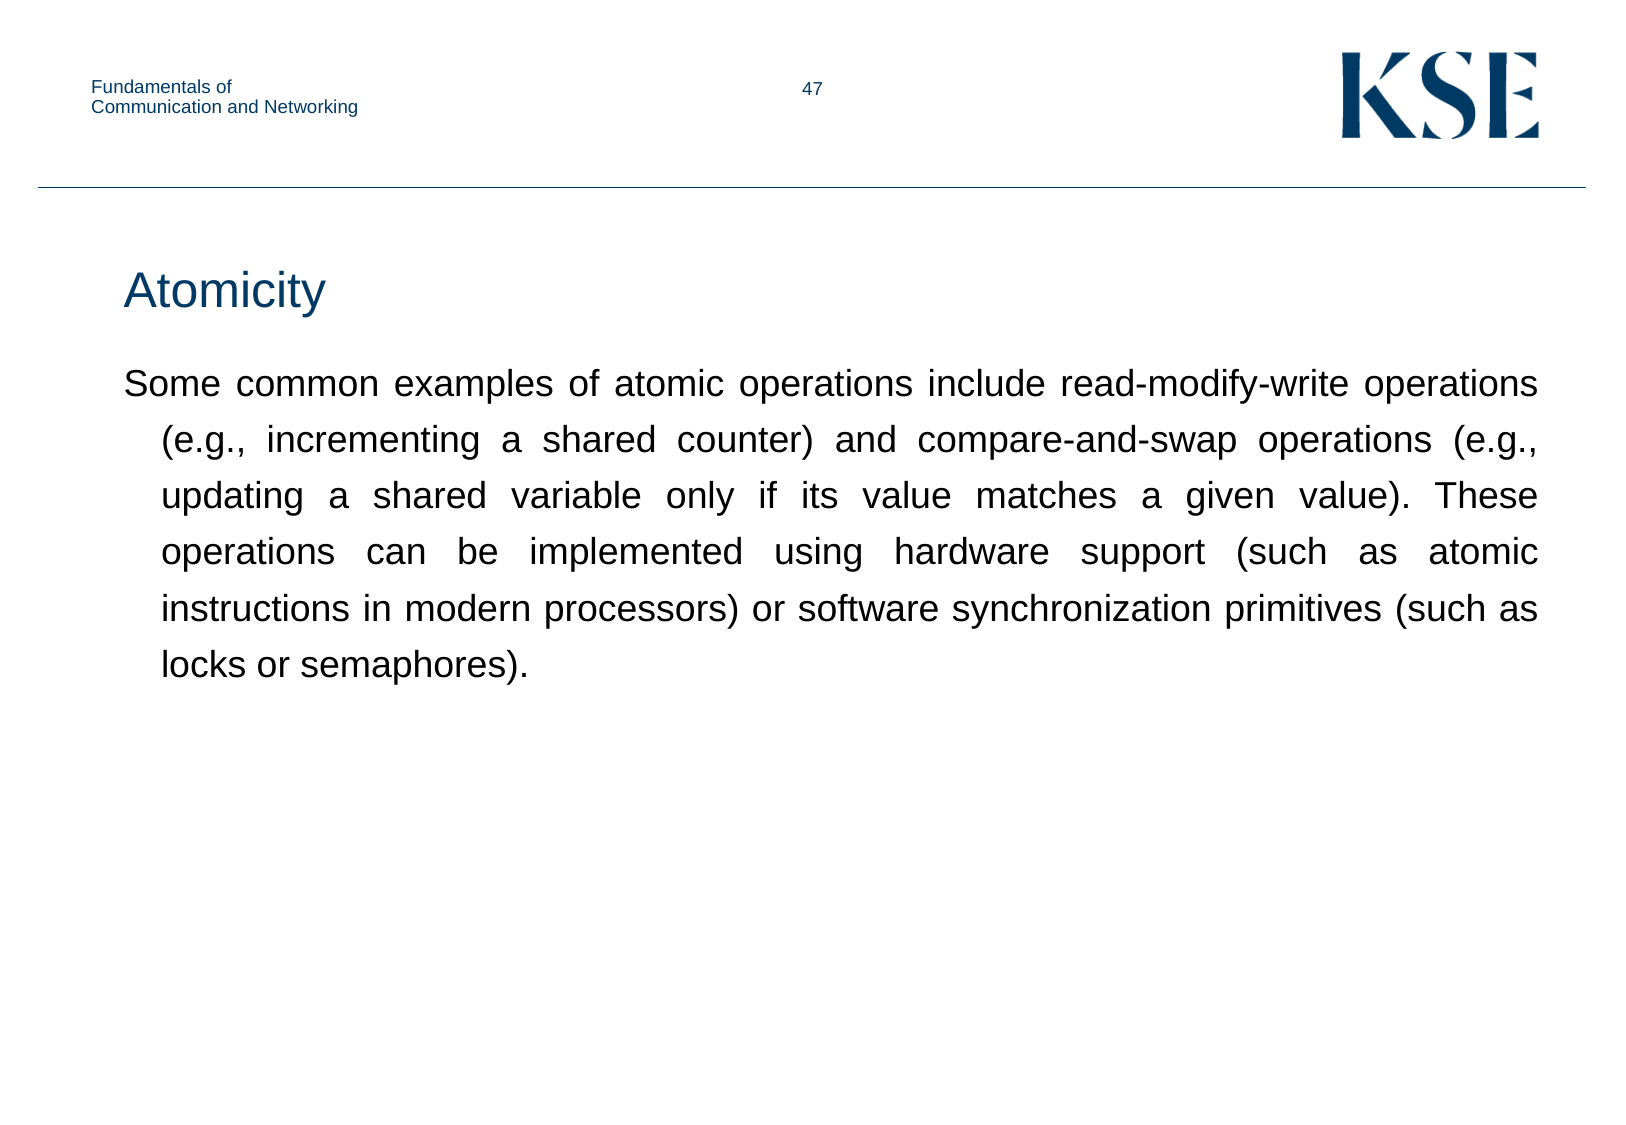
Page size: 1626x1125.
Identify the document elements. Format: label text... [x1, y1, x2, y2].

list Atomicity [71, 256, 728, 347]
list Fundamentals of Communication and Networking [76, 69, 379, 130]
picture [1342, 51, 1539, 139]
list Some common examples of atomic operations include read-modify-write operations (e.g., incrementing a shared counter) and compare-and-swap operations (e.g., updating a shared variable only if its value matches a given value). These operations can be implemented using hardware support (such as atomic instructions in modern processors) or software synchronization primitives (such as locks or semaphores). [71, 339, 1554, 930]
